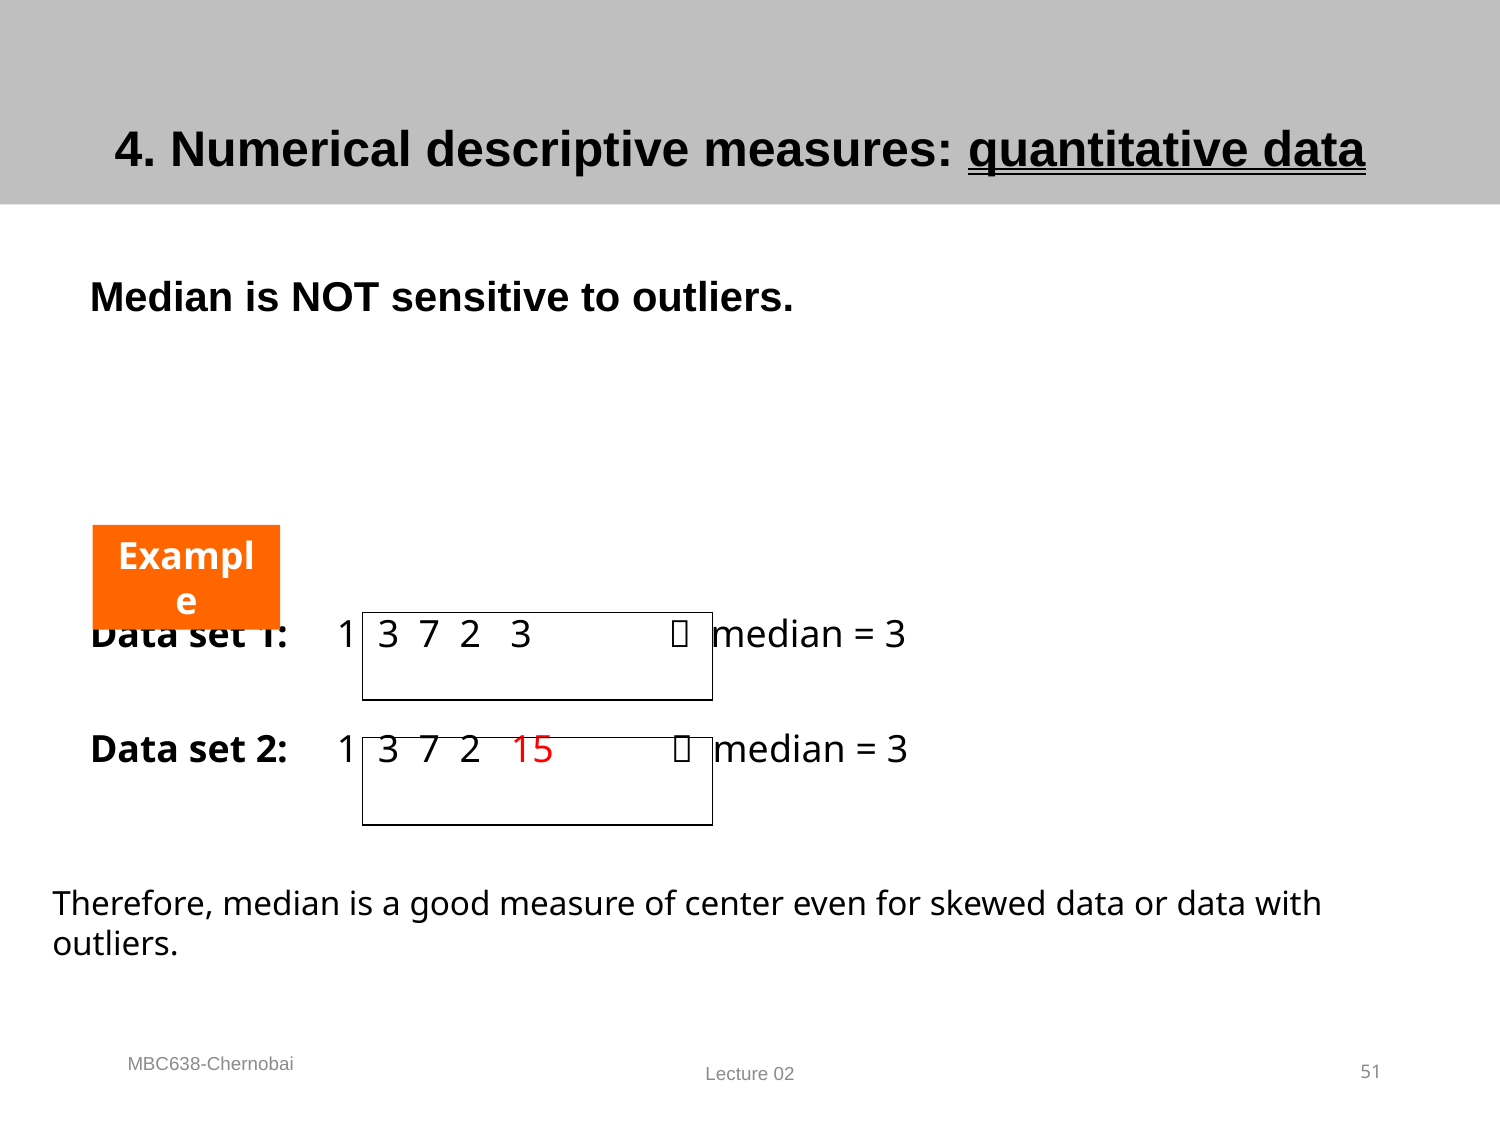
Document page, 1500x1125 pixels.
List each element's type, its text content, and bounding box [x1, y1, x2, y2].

text_box Data set 1: 1 3 7 2 3  median = 3 Data set 2: 1 3 7 2 15  median = 3 [75, 487, 1400, 778]
text_box Example [92, 524, 281, 630]
slide_number 51 [1059, 1042, 1397, 1103]
text_box [0, 0, 1500, 205]
text_box Therefore, median is a good measure of center even for skewed data or data with outliers. [37, 874, 1425, 970]
text_box [362, 737, 713, 825]
text_box [362, 612, 713, 700]
footer Lecture 02 [496, 1042, 1004, 1103]
text_box Median is NOT sensitive to outliers. [75, 262, 1463, 425]
title 4. Numerical descriptive measures: quantitative data [99, 41, 1394, 259]
slide_number MBC638-Chernobai [112, 1025, 425, 1100]
